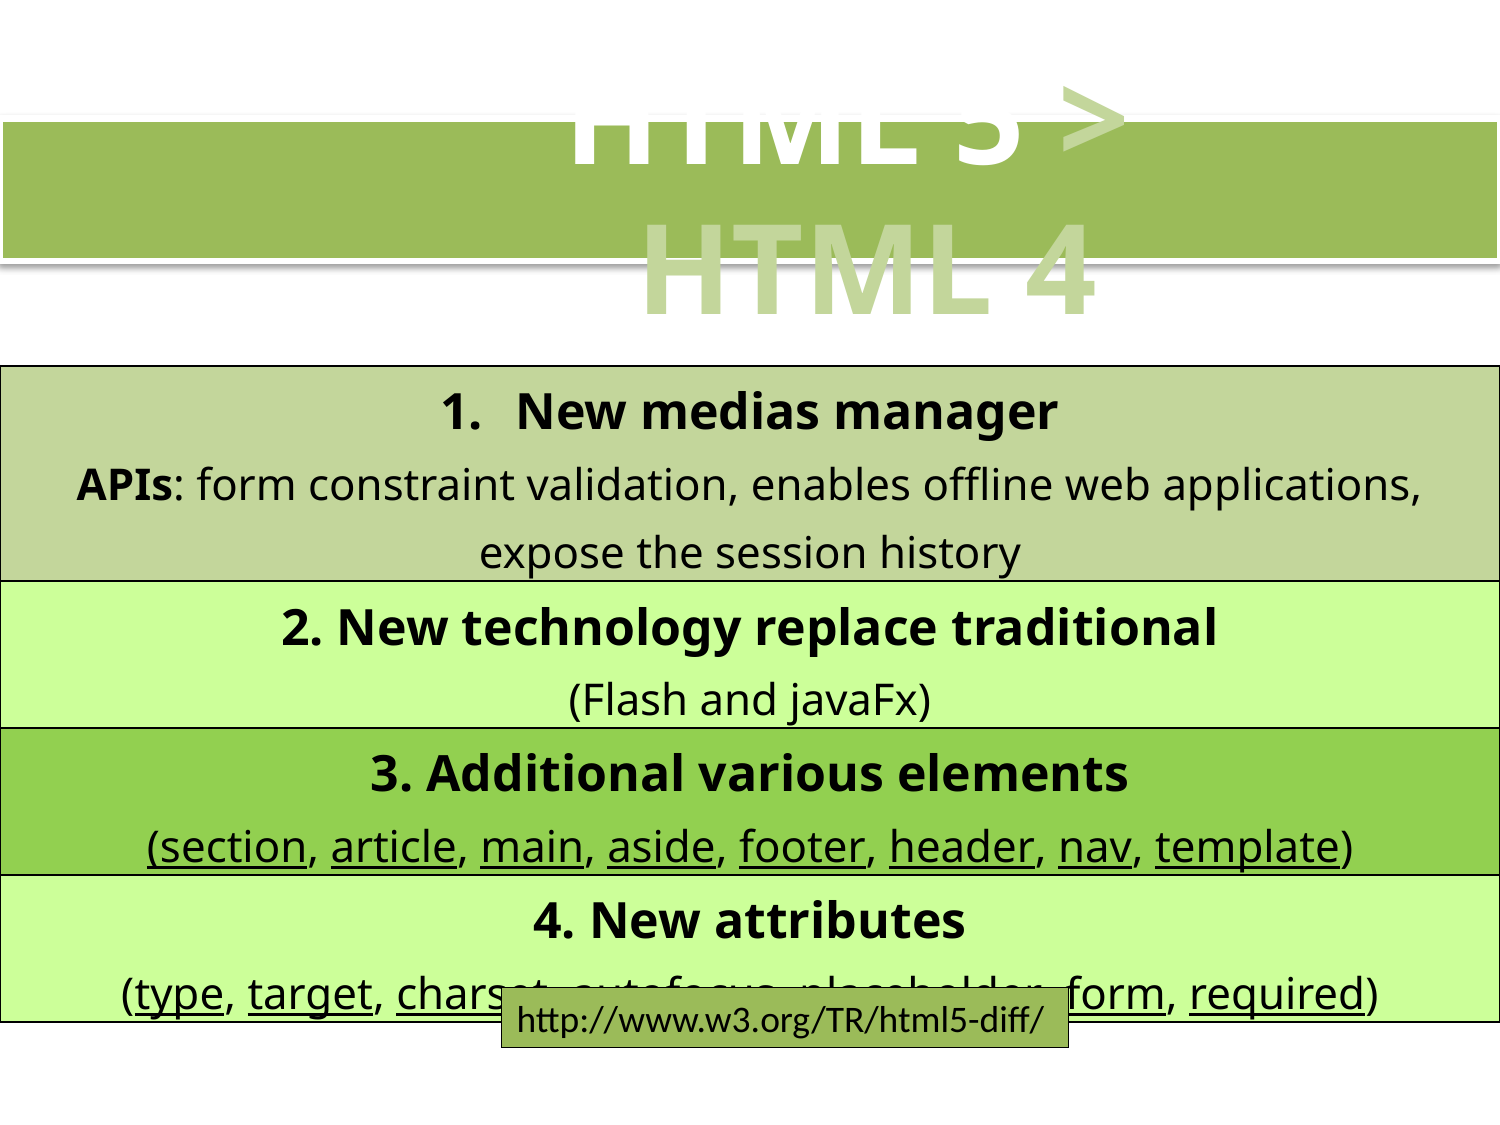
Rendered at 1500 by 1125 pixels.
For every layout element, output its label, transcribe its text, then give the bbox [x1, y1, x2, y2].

title [0, 115, 1500, 264]
table_header New medias manager APIs: form constraint validation, enables offline web applications, expose the session history [1, 367, 1499, 580]
table_cell 3. Additional various elements (section, article, main, aside, footer, header, nav, template) [1, 729, 1499, 874]
table_cell 2. New technology replace traditional (Flash and javaFx) [1, 582, 1499, 727]
text_box http://www.w3.org/TR/html5-diff/ [501, 987, 1069, 1048]
table_cell 4. New attributes (type, target, charset, autofocus, placeholder, form, required) [1, 876, 1499, 1021]
text_box HTML 5 > HTML 4 [355, 133, 1145, 247]
